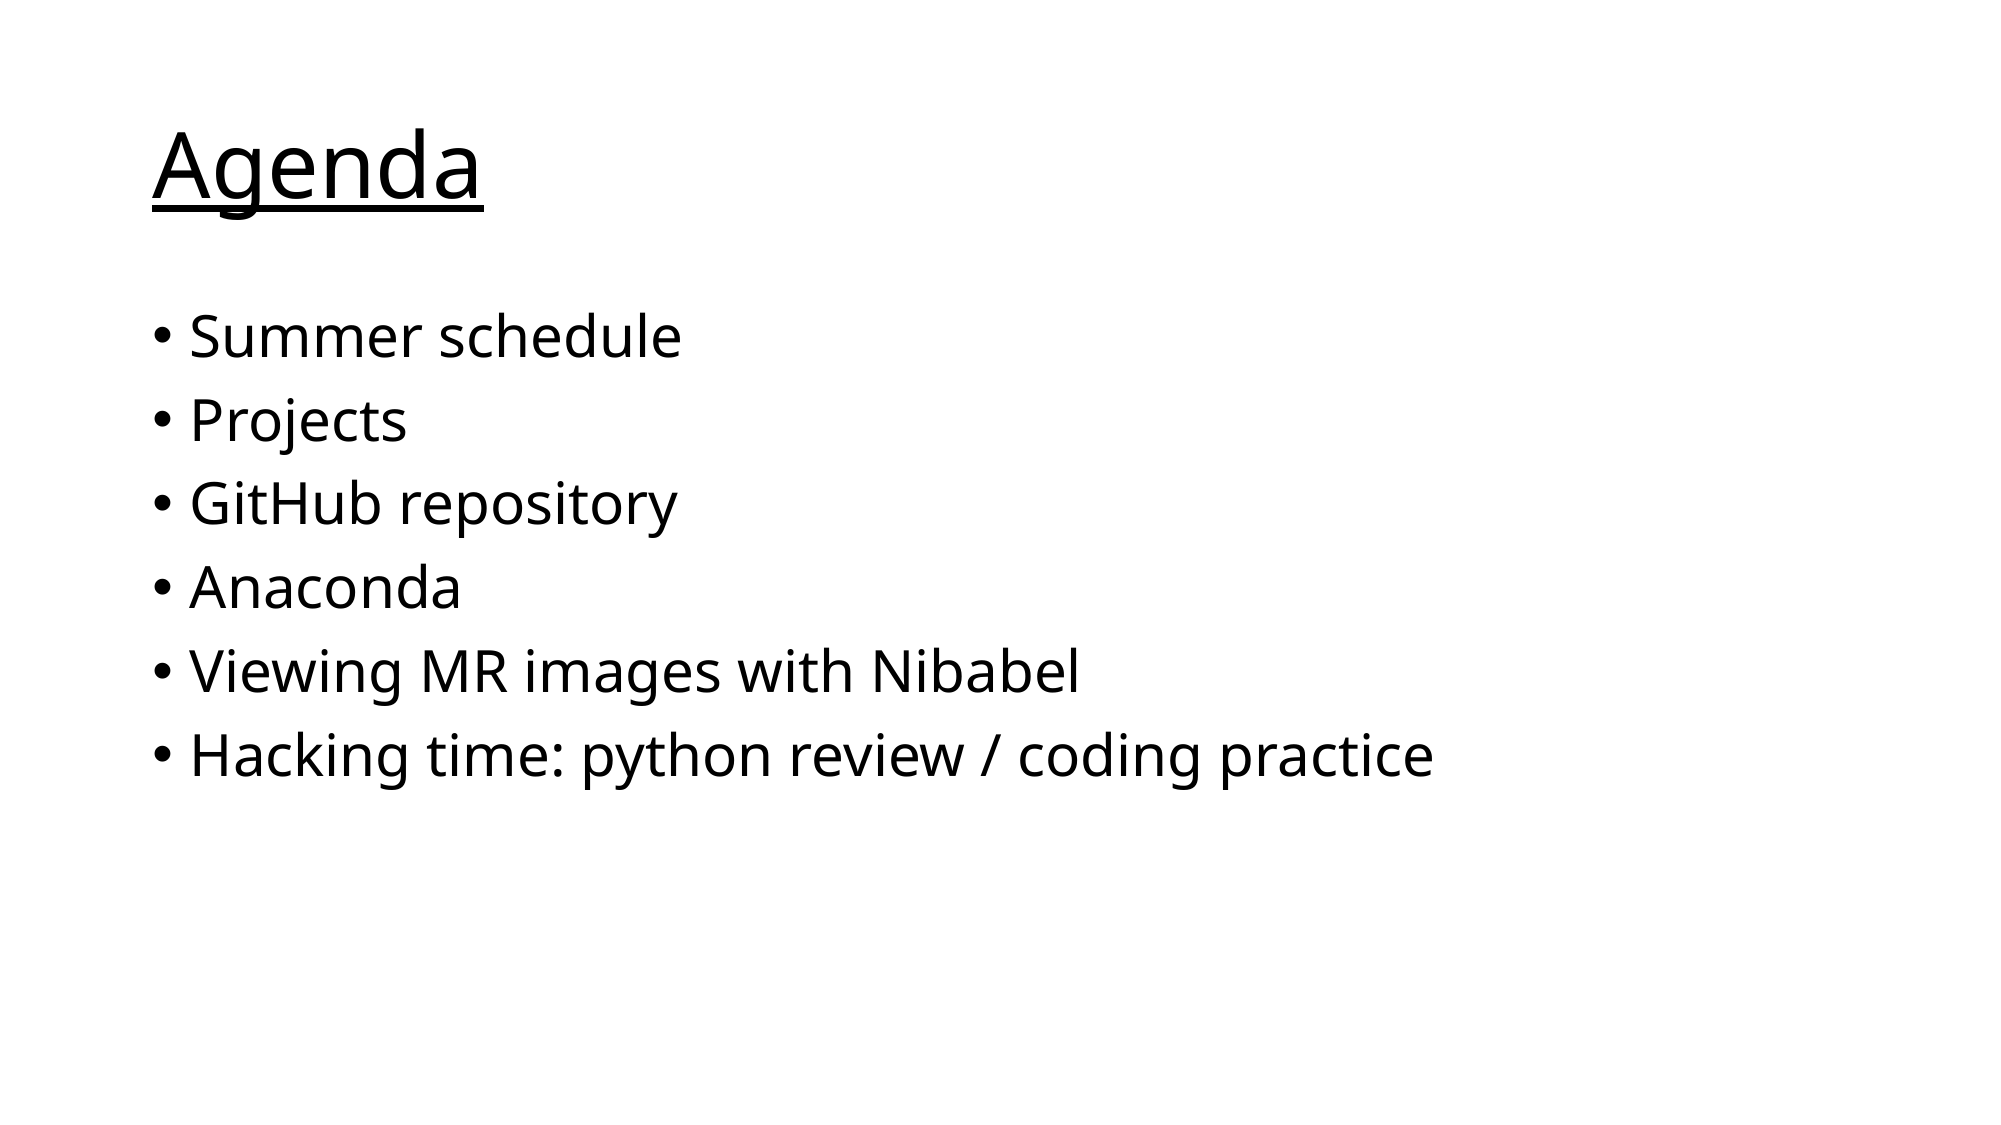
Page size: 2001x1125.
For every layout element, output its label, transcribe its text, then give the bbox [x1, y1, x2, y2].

title Agenda [137, 59, 1863, 278]
list Summer schedule Projects GitHub repository Anaconda Viewing MR images with Nibabel Hacking time: python review / coding practice [137, 299, 1863, 1014]
